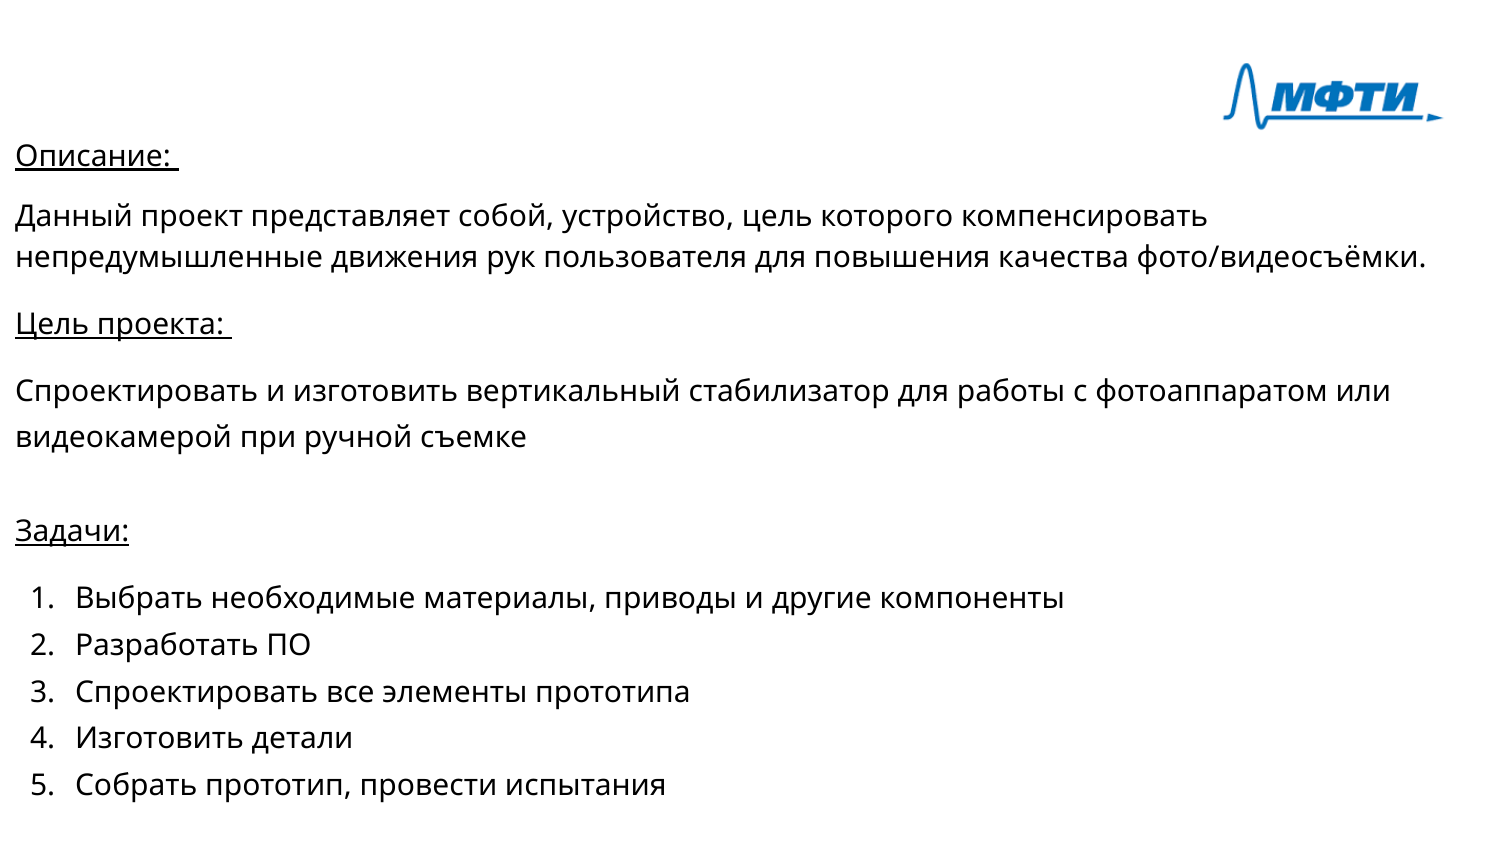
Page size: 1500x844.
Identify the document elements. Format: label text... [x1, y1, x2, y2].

picture [1190, 0, 1478, 194]
list Описание: Данный проект представляет собой, устройство, цель которого компенсировать непредумышленные движения рук пользователя для повышения качества фото/видеосъёмки. Цель проекта: Спроектировать и изготовить вертикальный стабилизатор для работы с фотоаппаратом или видеокамерой при ручной съемке Задачи: Выбрать необходимые материалы, приводы и другие компоненты Разработать ПО Спроектировать все элементы прототипа Изготовить детали Собрать прототип, провести испытания [0, 112, 1449, 844]
